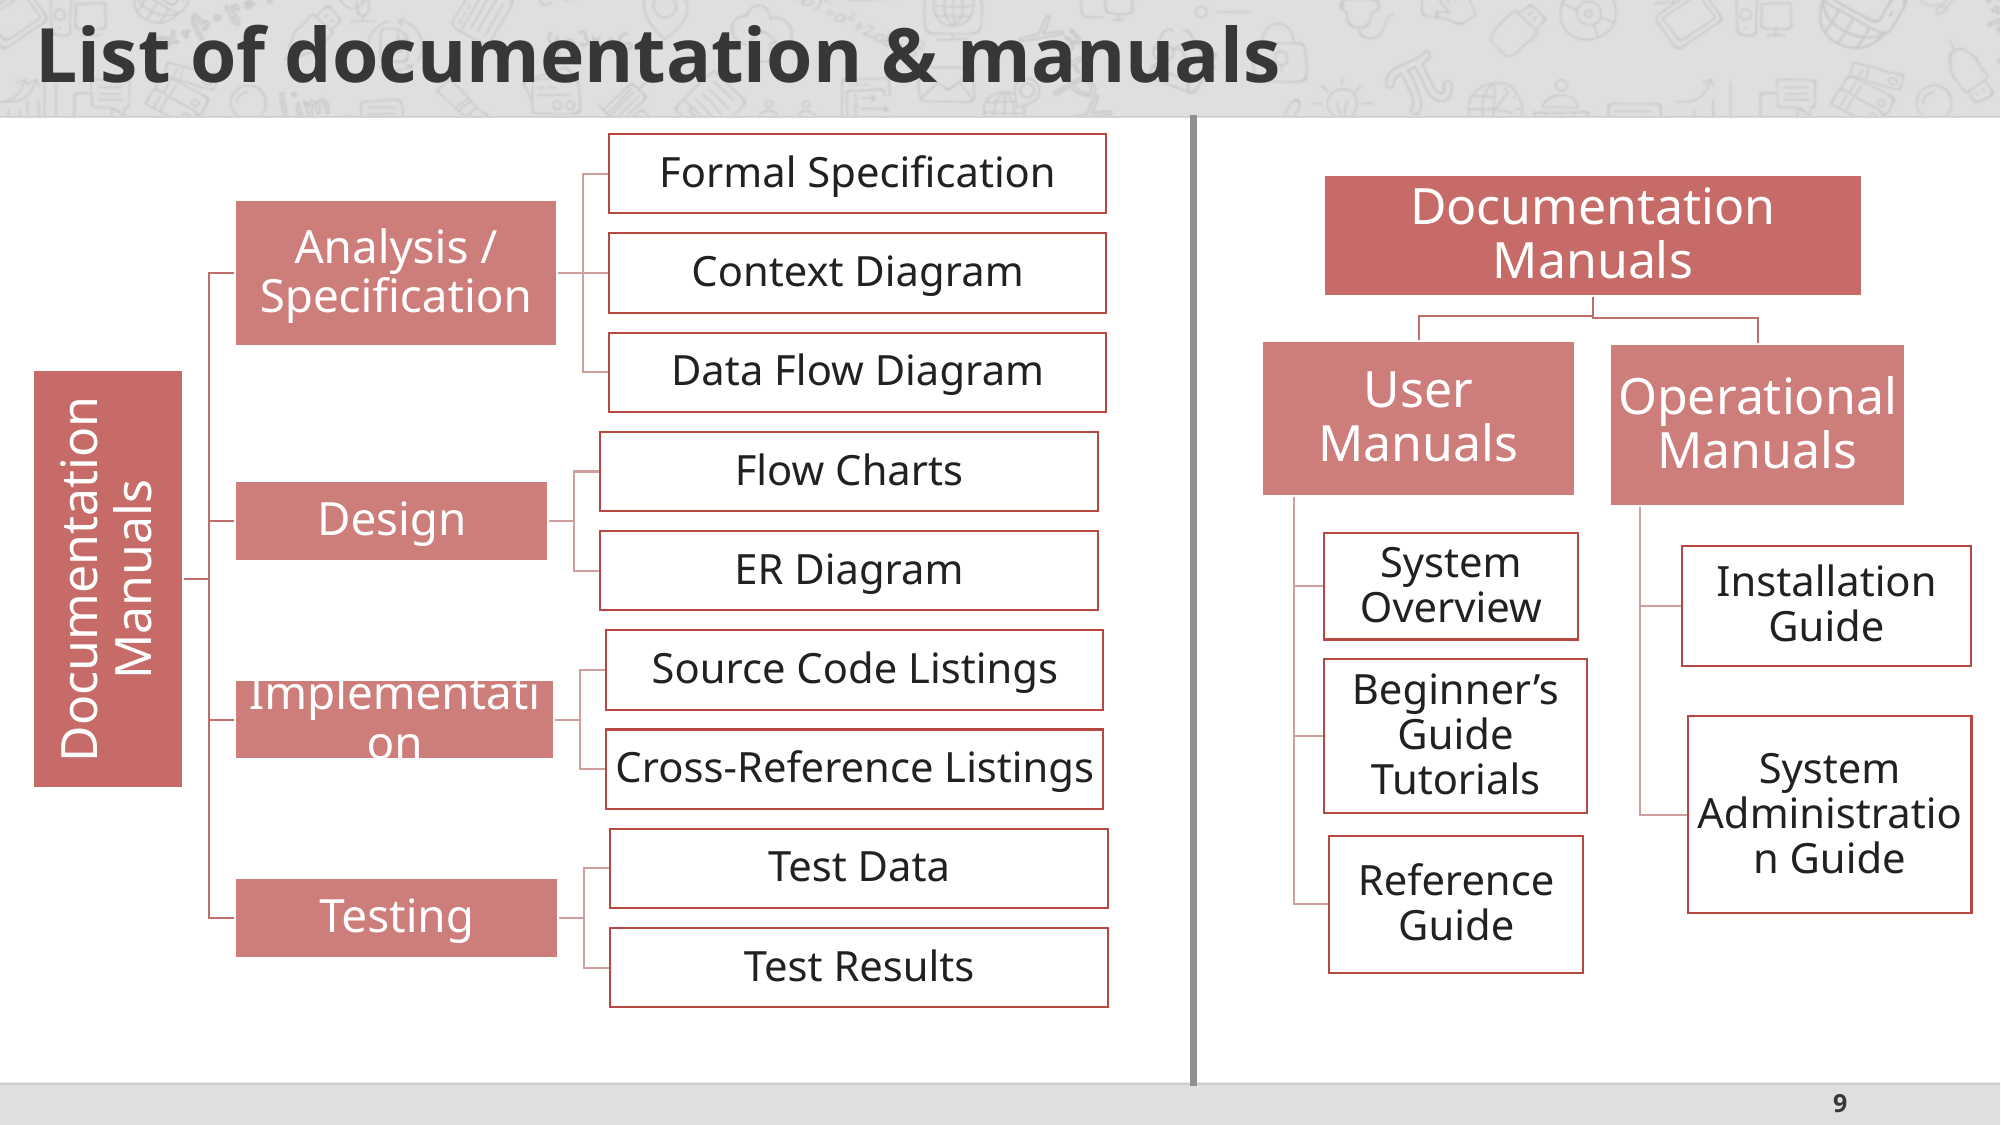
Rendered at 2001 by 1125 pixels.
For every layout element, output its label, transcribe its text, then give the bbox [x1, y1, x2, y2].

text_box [1196, 174, 2000, 1053]
title List of documentation & manuals [0, 0, 2000, 117]
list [0, 133, 1193, 1009]
